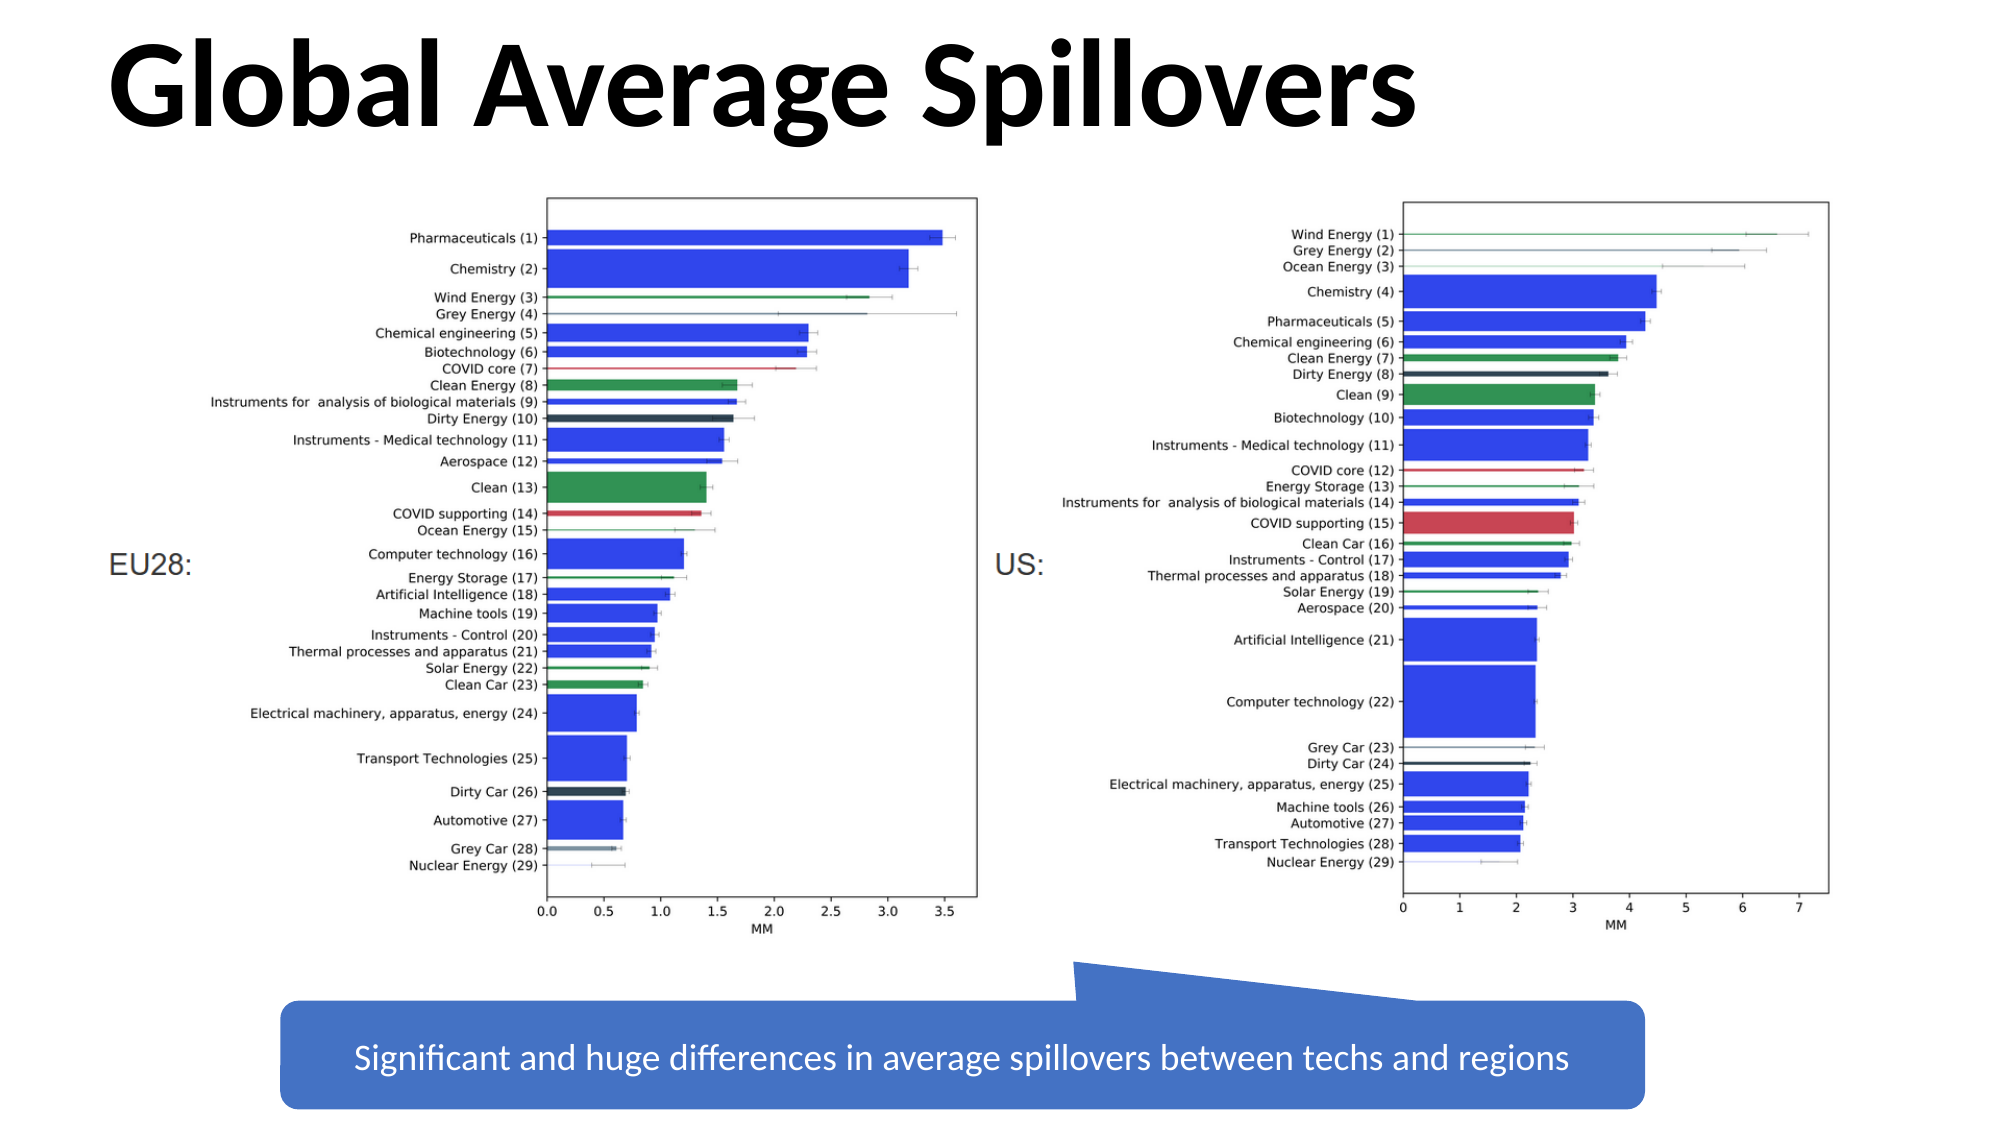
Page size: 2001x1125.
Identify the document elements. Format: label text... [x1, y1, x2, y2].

picture [70, 180, 1965, 961]
text_box Significant and huge differences in average spillovers between techs and regions [279, 961, 1647, 1111]
text_box Global Average Spillovers [93, 5, 1819, 166]
